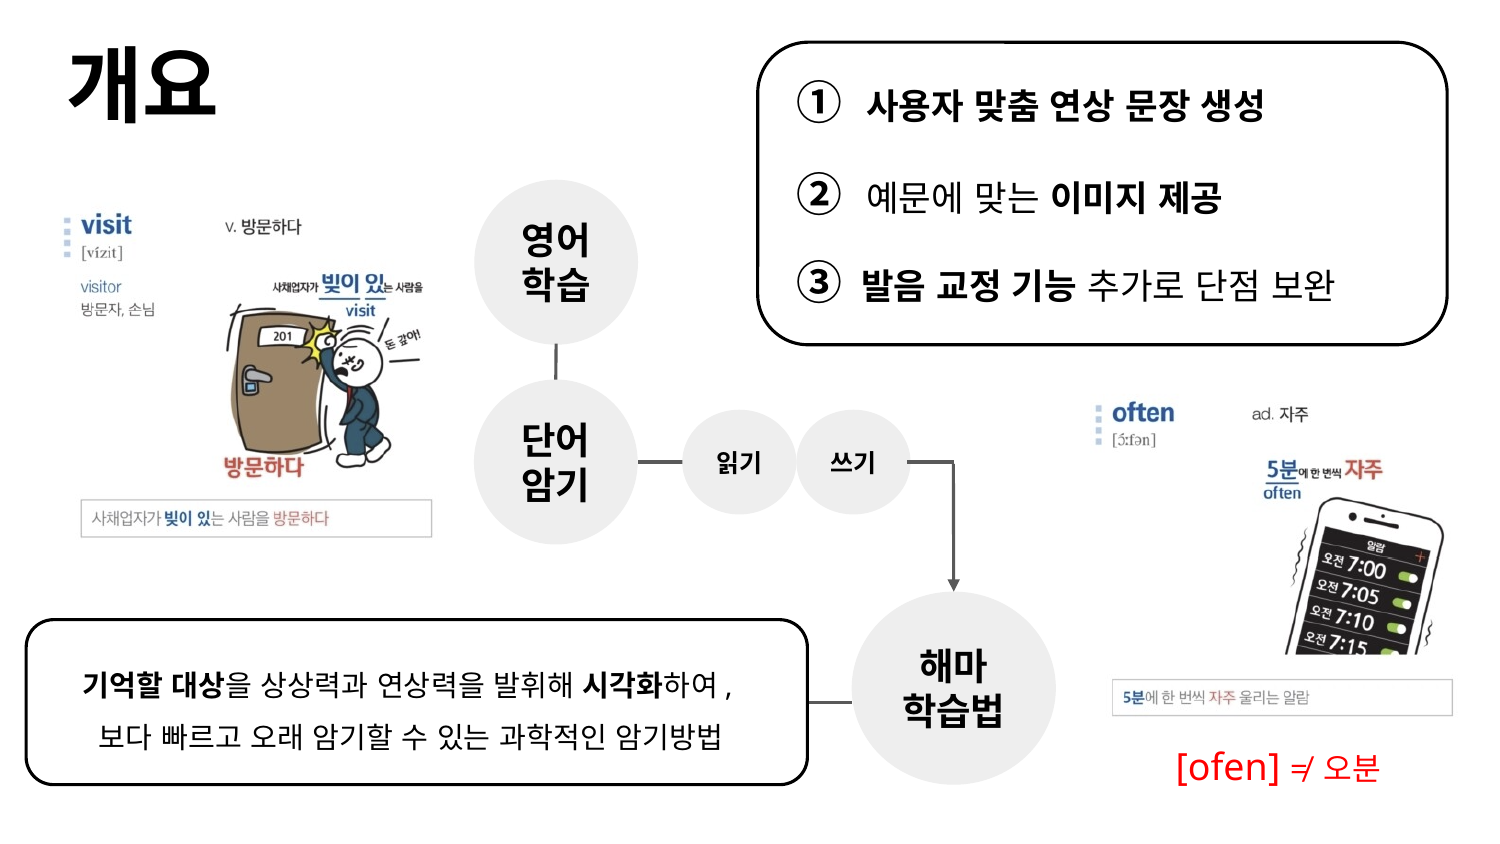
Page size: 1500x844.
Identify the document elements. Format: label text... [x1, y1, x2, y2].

text_box 단어 암기 [473, 379, 638, 545]
text_box [37, 619, 808, 779]
text_box 기억할 대상을 상상력과 연상력을 발휘해 시각화하여, 보다 빠르고 오래 암기할 수 있는 과학적인 암기방법 [26, 625, 797, 780]
picture [55, 202, 457, 545]
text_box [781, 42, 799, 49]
text_box [757, 42, 1448, 345]
text_box 영어 학습 [474, 179, 639, 345]
text_box [ofen] ≠ 오분 [1133, 742, 1424, 798]
text_box 해마 학습법 [851, 591, 1056, 785]
text_box 쓰기 [796, 409, 911, 515]
text_box [38, 780, 796, 785]
text_box 읽기 [682, 409, 796, 515]
title 개요 [51, 35, 294, 130]
picture [1090, 379, 1467, 734]
